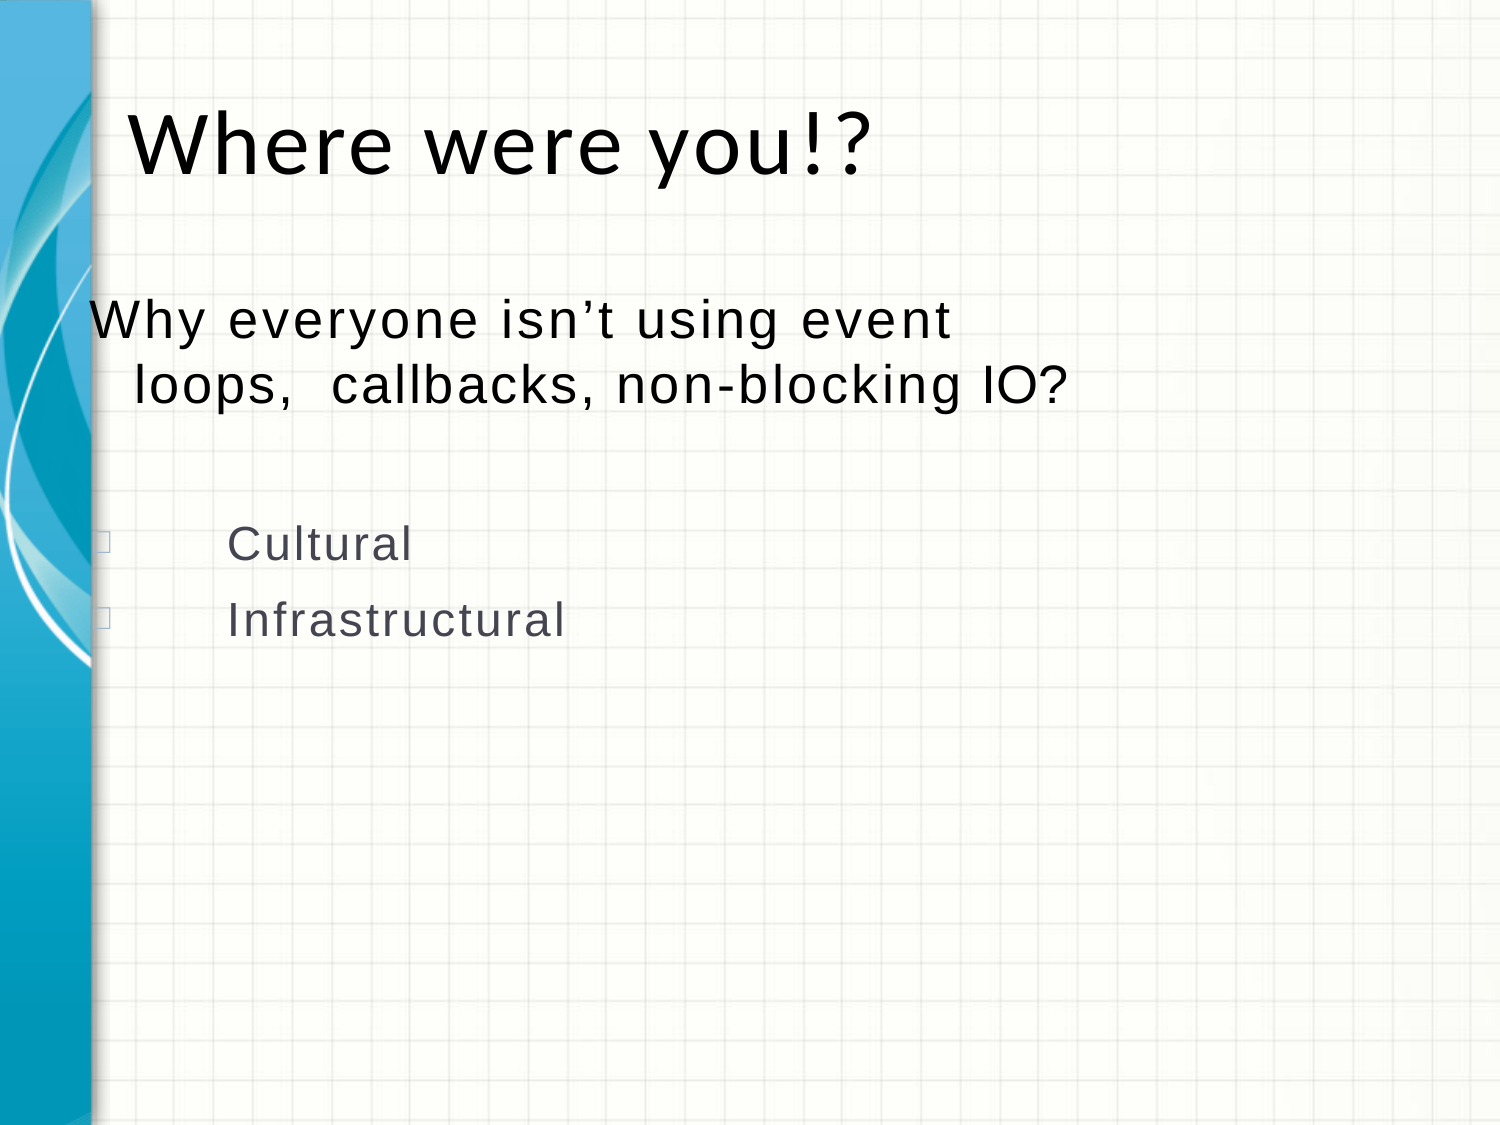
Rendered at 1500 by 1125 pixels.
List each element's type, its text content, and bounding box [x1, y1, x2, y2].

title Where were you!? [125, 44, 1450, 232]
text_box Why everyone isn’t using event loops, callbacks, non-blocking IO?  Cultural  Infrastructural [87, 284, 1131, 647]
picture [0, 0, 1500, 1125]
